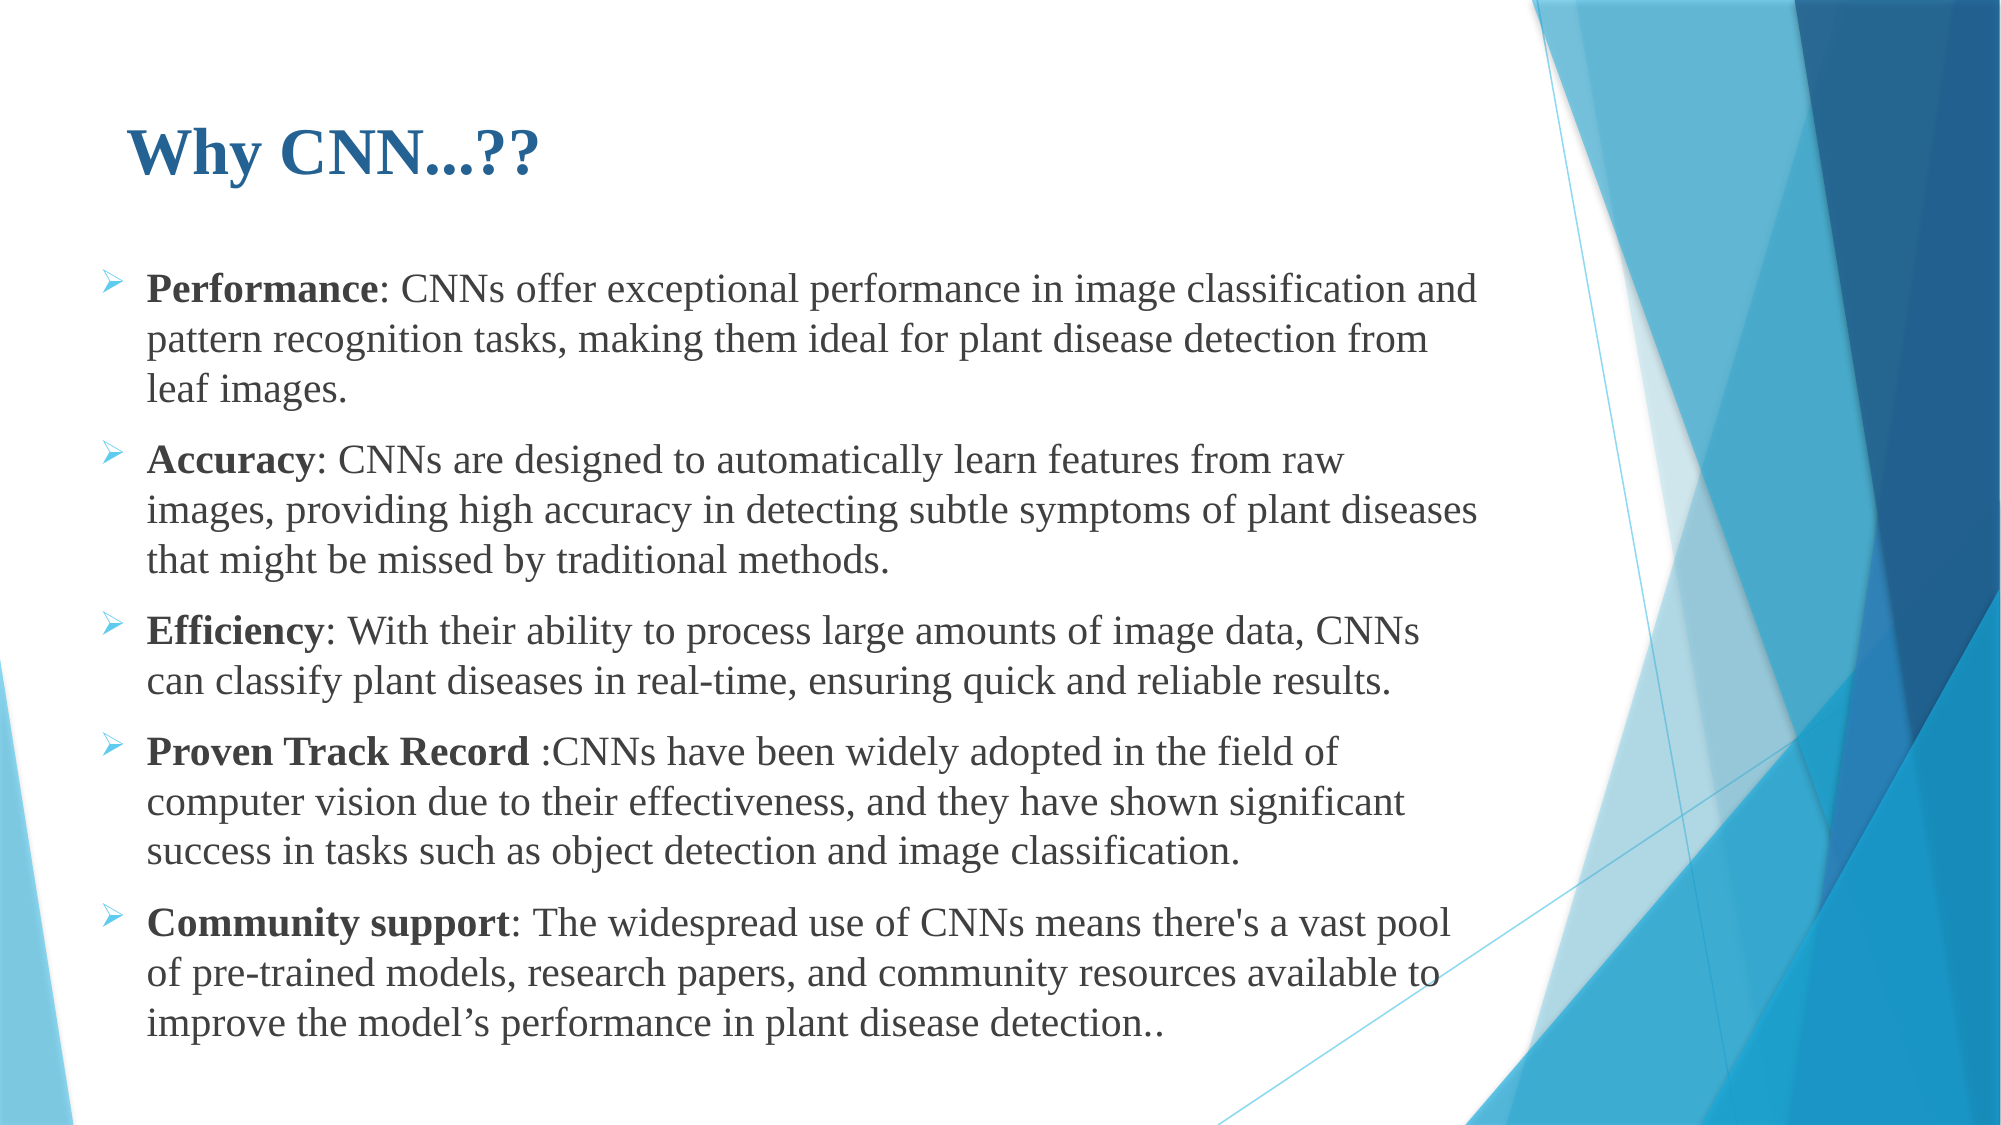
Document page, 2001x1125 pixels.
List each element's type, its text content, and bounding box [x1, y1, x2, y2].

title Why CNN...?? [111, 99, 1522, 317]
list Performance: CNNs offer exceptional performance in image classification and pattern recognition tasks, making them ideal for plant disease detection from leaf images. Accuracy: CNNs are designed to automatically learn features from raw images, providing high accuracy in detecting subtle symptoms of plant diseases that might be missed by traditional methods. Efficiency: With their ability to process large amounts of image data, CNNs can classify plant diseases in real-time, ensuring quick and reliable results. Proven Track Record :CNNs have been widely adopted in the field of computer vision due to their effectiveness, and they have shown significant success in tasks such as object detection and image classification. Community support: The widespread use of CNNs means there's a vast pool of pre-trained models, research papers, and community resources available to improve the model’s performance in plant disease detection..​ [84, 253, 1495, 1125]
